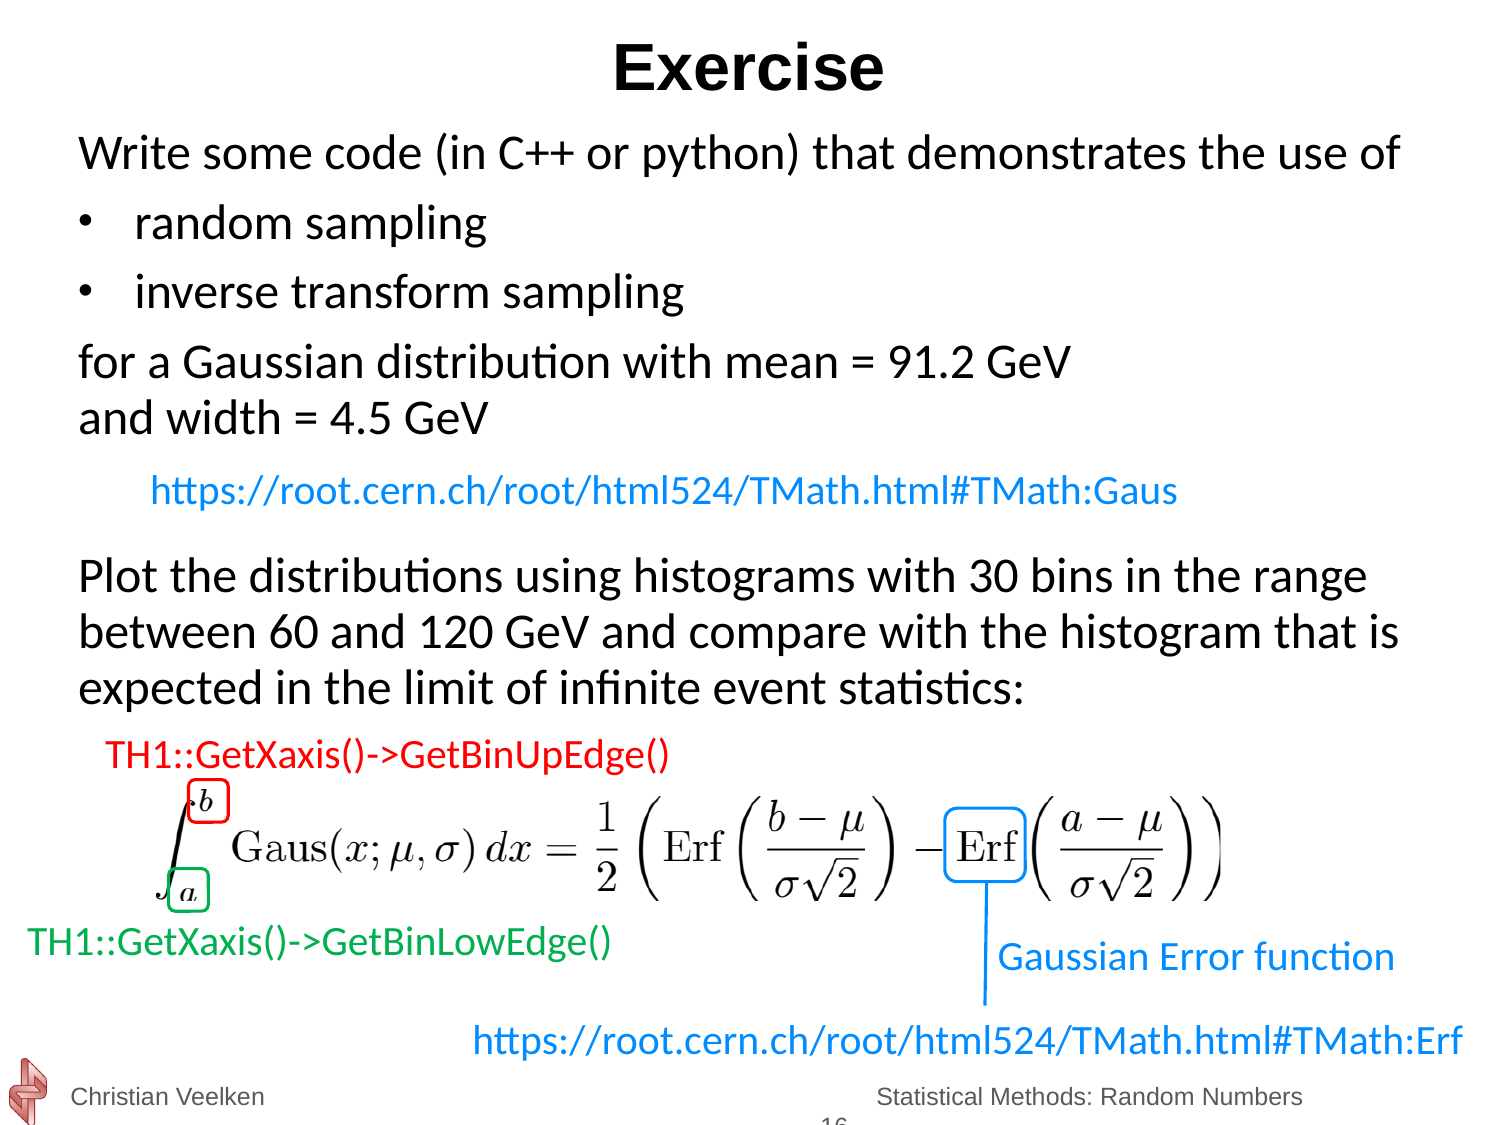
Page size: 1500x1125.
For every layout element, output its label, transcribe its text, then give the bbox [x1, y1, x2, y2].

text_box [167, 901, 210, 913]
text_box Plot the distributions using histograms with 30 bins in the range between 60 and 120 GeV and compare with the histogram that is expected in the limit of infinite event statistics: [78, 548, 1442, 716]
text_box TH1::GetXaxis()->GetBinLowEdge() [27, 918, 634, 965]
picture [0, 1040, 79, 1125]
text_box Christian Veelken Statistical Methods: Random Numbers 16 [79, 1073, 1500, 1125]
text_box Write some code (in C++ or python) that demonstrates the use of random sampling inverse transform sampling for a Gaussian distribution with mean = 91.2 GeV and width = 4.5 GeV [78, 124, 1442, 446]
text_box https://root.cern.ch/root/html524/TMath.html#TMath:Gaus [135, 455, 1270, 521]
picture [156, 788, 1221, 901]
text_box Gaussian Error function [997, 933, 1423, 980]
text_box [187, 778, 230, 788]
text_box https://root.cern.ch/root/html524/TMath.html#TMath:Erf [457, 1005, 1500, 1071]
text_box Exercise [56, 31, 1442, 106]
text_box TH1::GetXaxis()->GetBinUpEdge() [105, 731, 689, 779]
